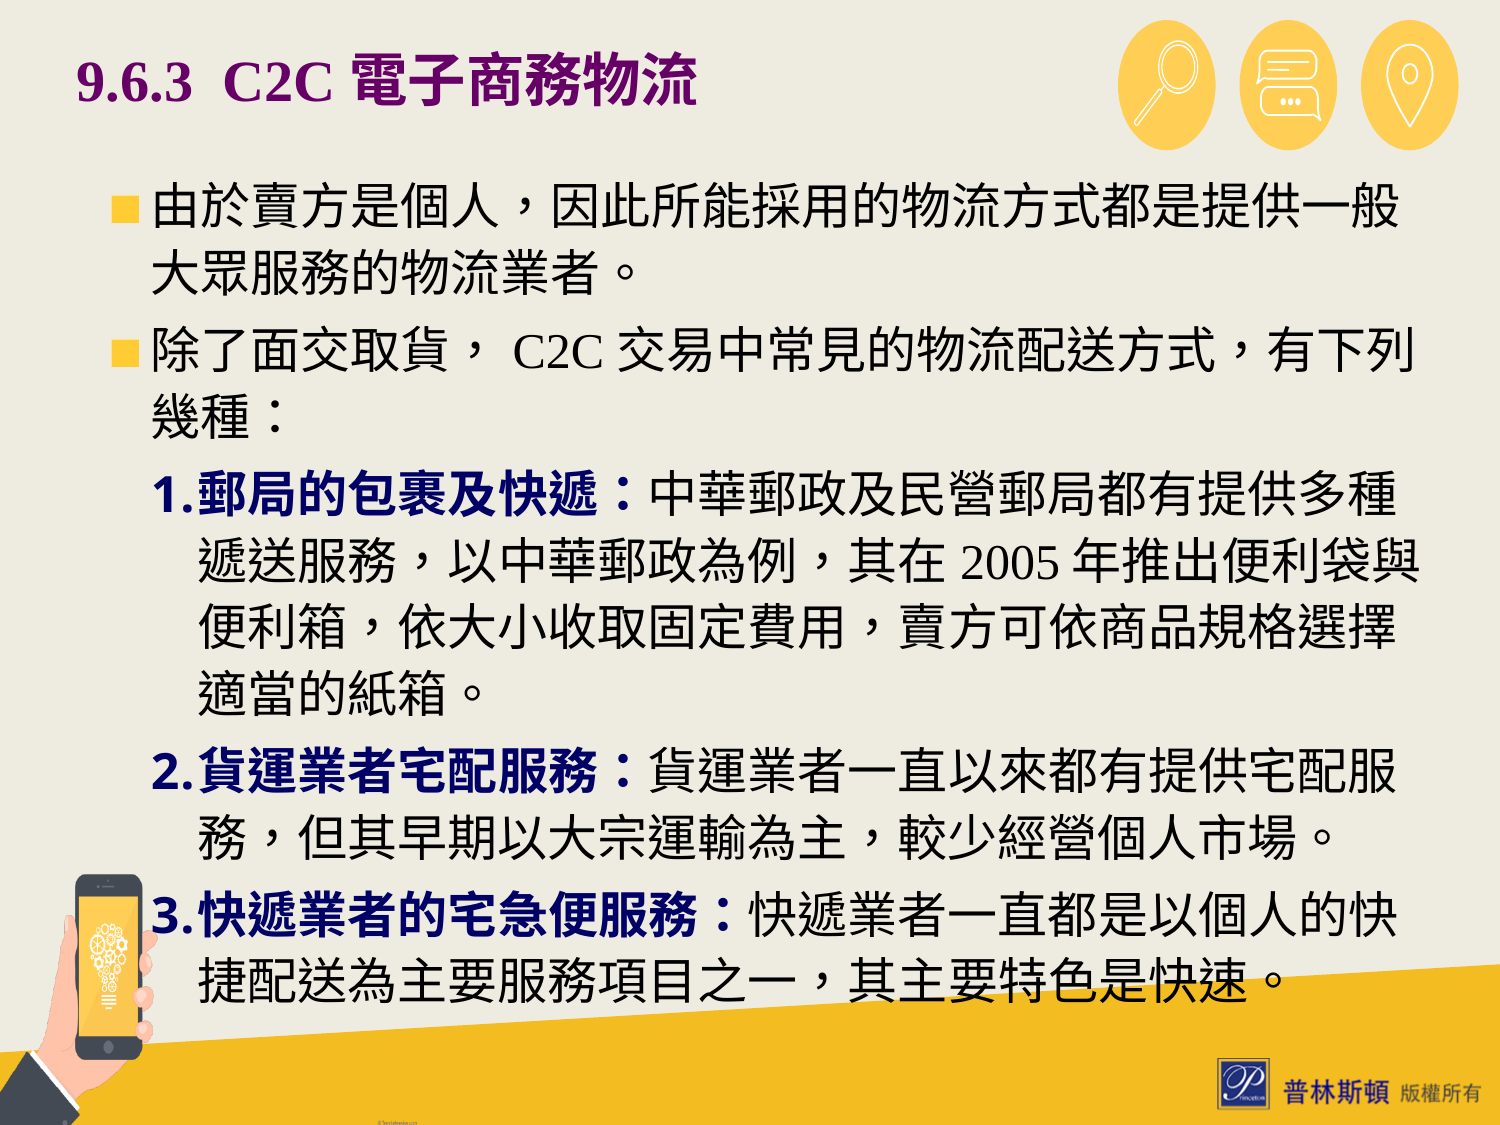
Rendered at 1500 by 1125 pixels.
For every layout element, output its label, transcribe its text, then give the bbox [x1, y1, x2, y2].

picture [103, 187, 139, 223]
picture [0, 811, 420, 1125]
picture [1217, 1058, 1500, 1125]
picture [103, 331, 139, 367]
list 由於賣方是個人，因此所能採用的物流方式都是提供一般大眾服務的物流業者。 除了面交取貨，C2C交易中常見的物流配送方式，有下列幾種： 郵局的包裹及快遞：中華郵政及民營郵局都有提供多種遞送服務，以中華郵政為例，其在2005年推出便利袋與便利箱，依大小收取固定費用，賣方可依商品規格選擇適當的紙箱。 貨運業者宅配服務：貨運業者一直以來都有提供宅配服務，但其早期以大宗運輸為主，較少經營個人市場。 快遞業者的宅急便服務：快遞業者一直都是以個人的快捷配送為主要服務項目之一，其主要特色是快速。 [76, 160, 1459, 1059]
title 9.6.3 C2C電子商務物流 [76, 19, 1459, 114]
